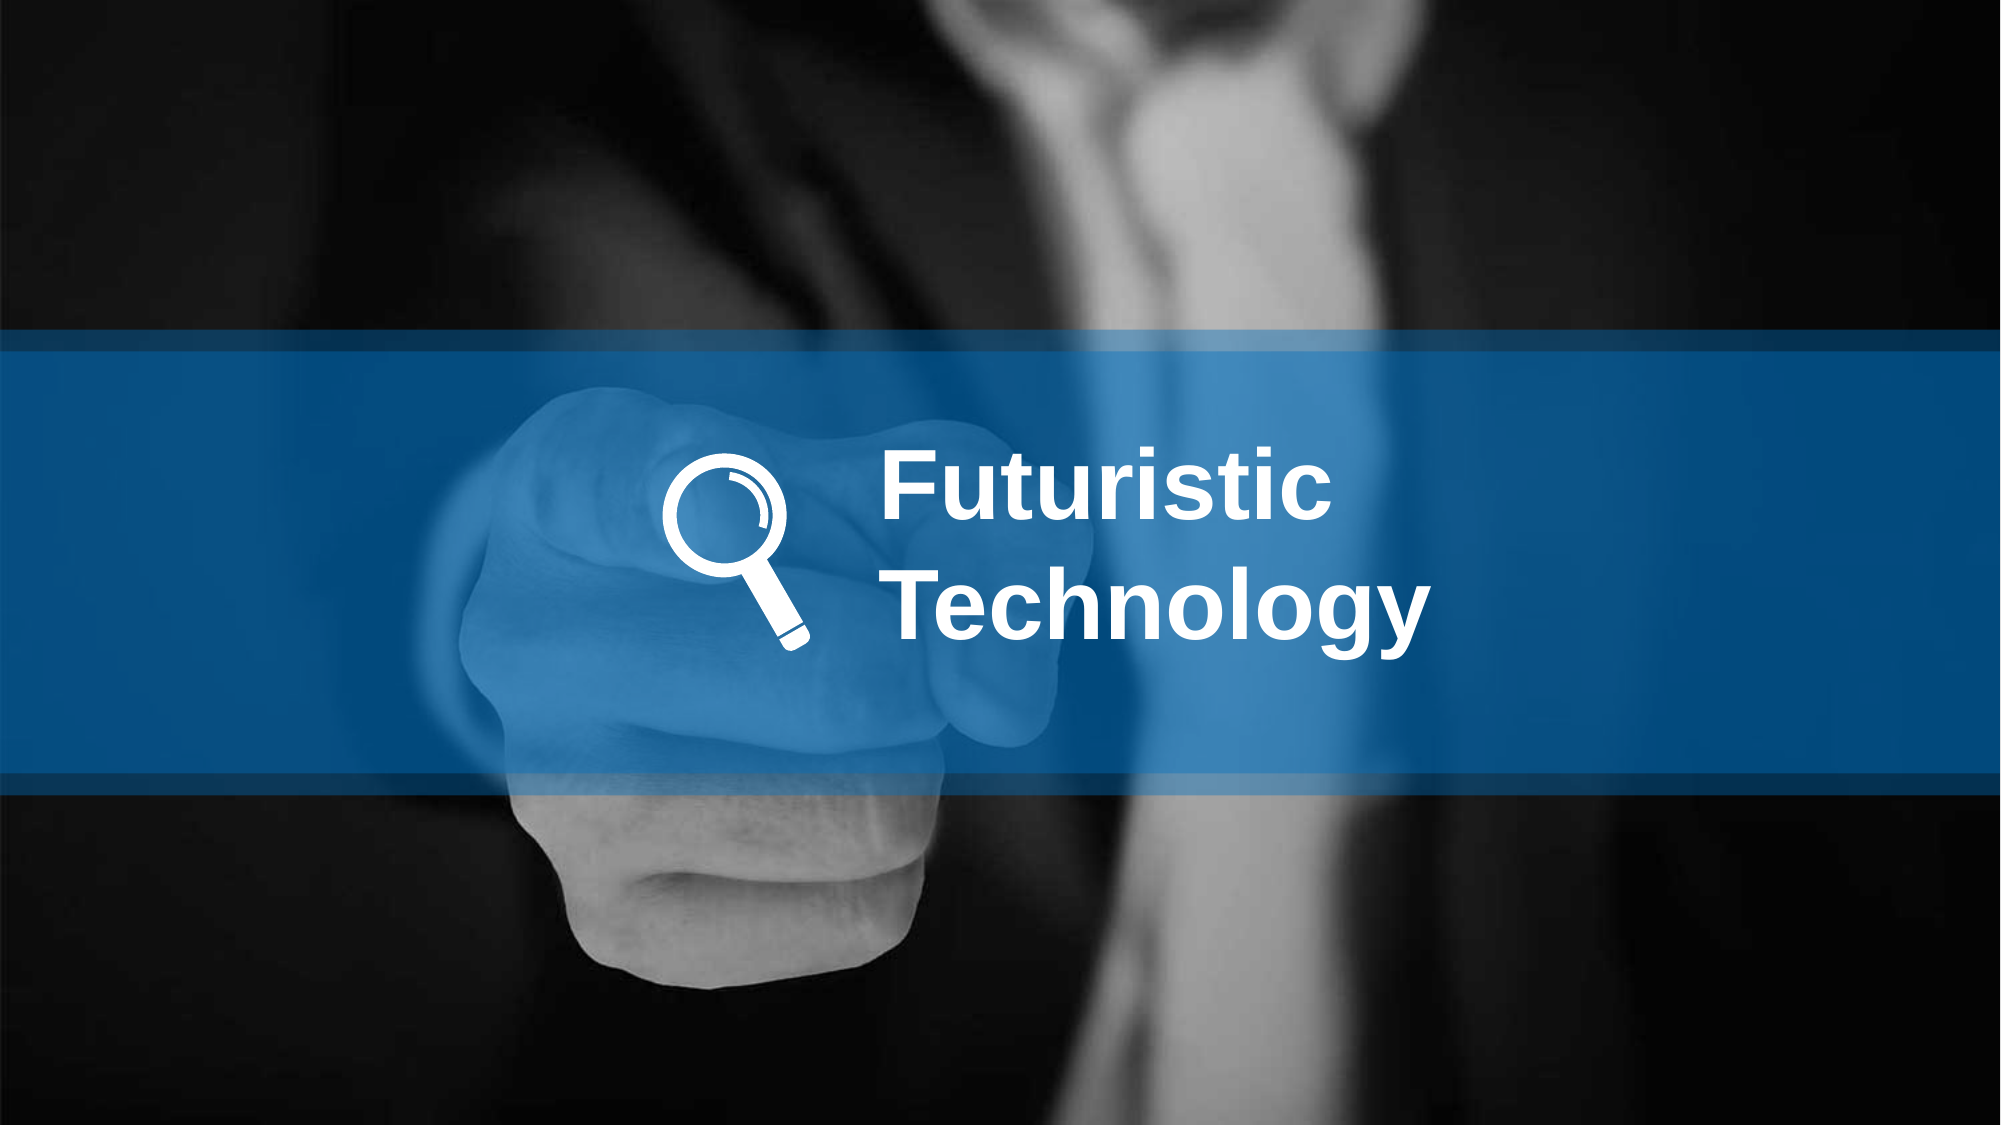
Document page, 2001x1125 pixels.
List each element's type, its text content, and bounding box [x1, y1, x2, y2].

text_box [0, 774, 2000, 796]
picture [0, 0, 2001, 1125]
text_box [661, 452, 812, 652]
text_box [0, 350, 2000, 774]
text_box [0, 329, 2000, 350]
text_box Futuristic Technology [864, 412, 1772, 668]
